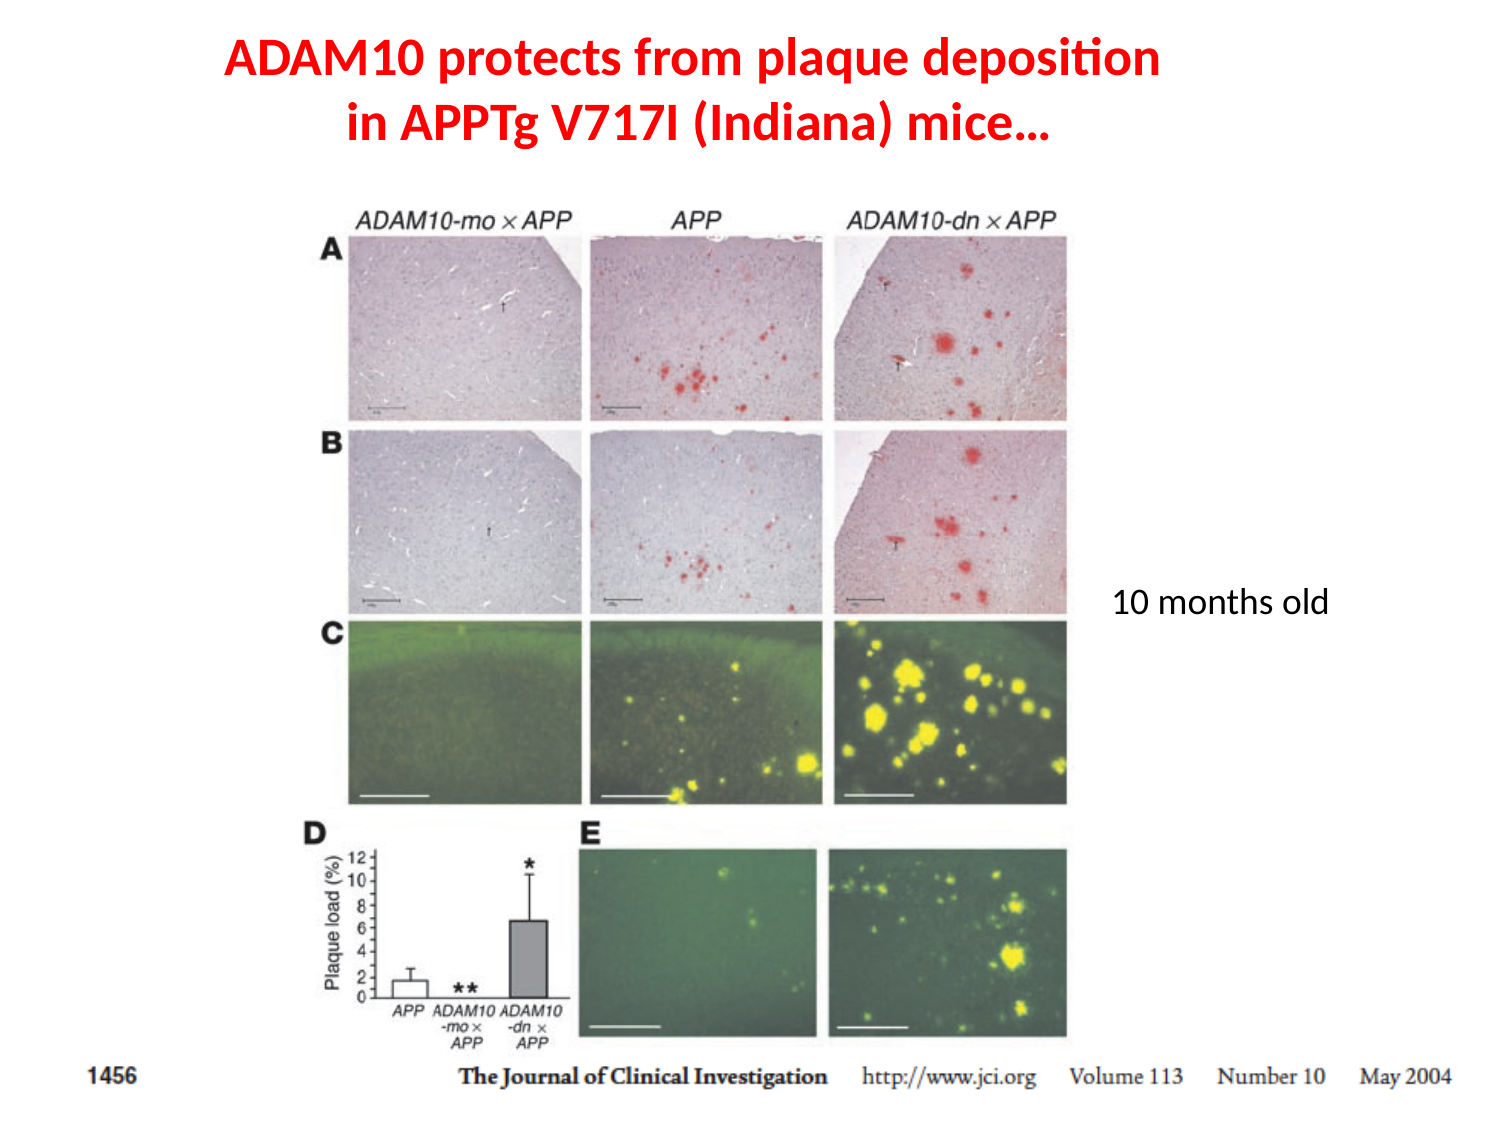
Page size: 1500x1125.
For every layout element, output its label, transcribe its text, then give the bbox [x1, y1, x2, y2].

text_box ADAM10 protects from plaque deposition in APPTg V717I (Indiana) mice… [209, 14, 1190, 159]
text_box 10 months old [1096, 570, 1346, 630]
picture [295, 193, 1079, 810]
picture [78, 819, 1462, 1100]
